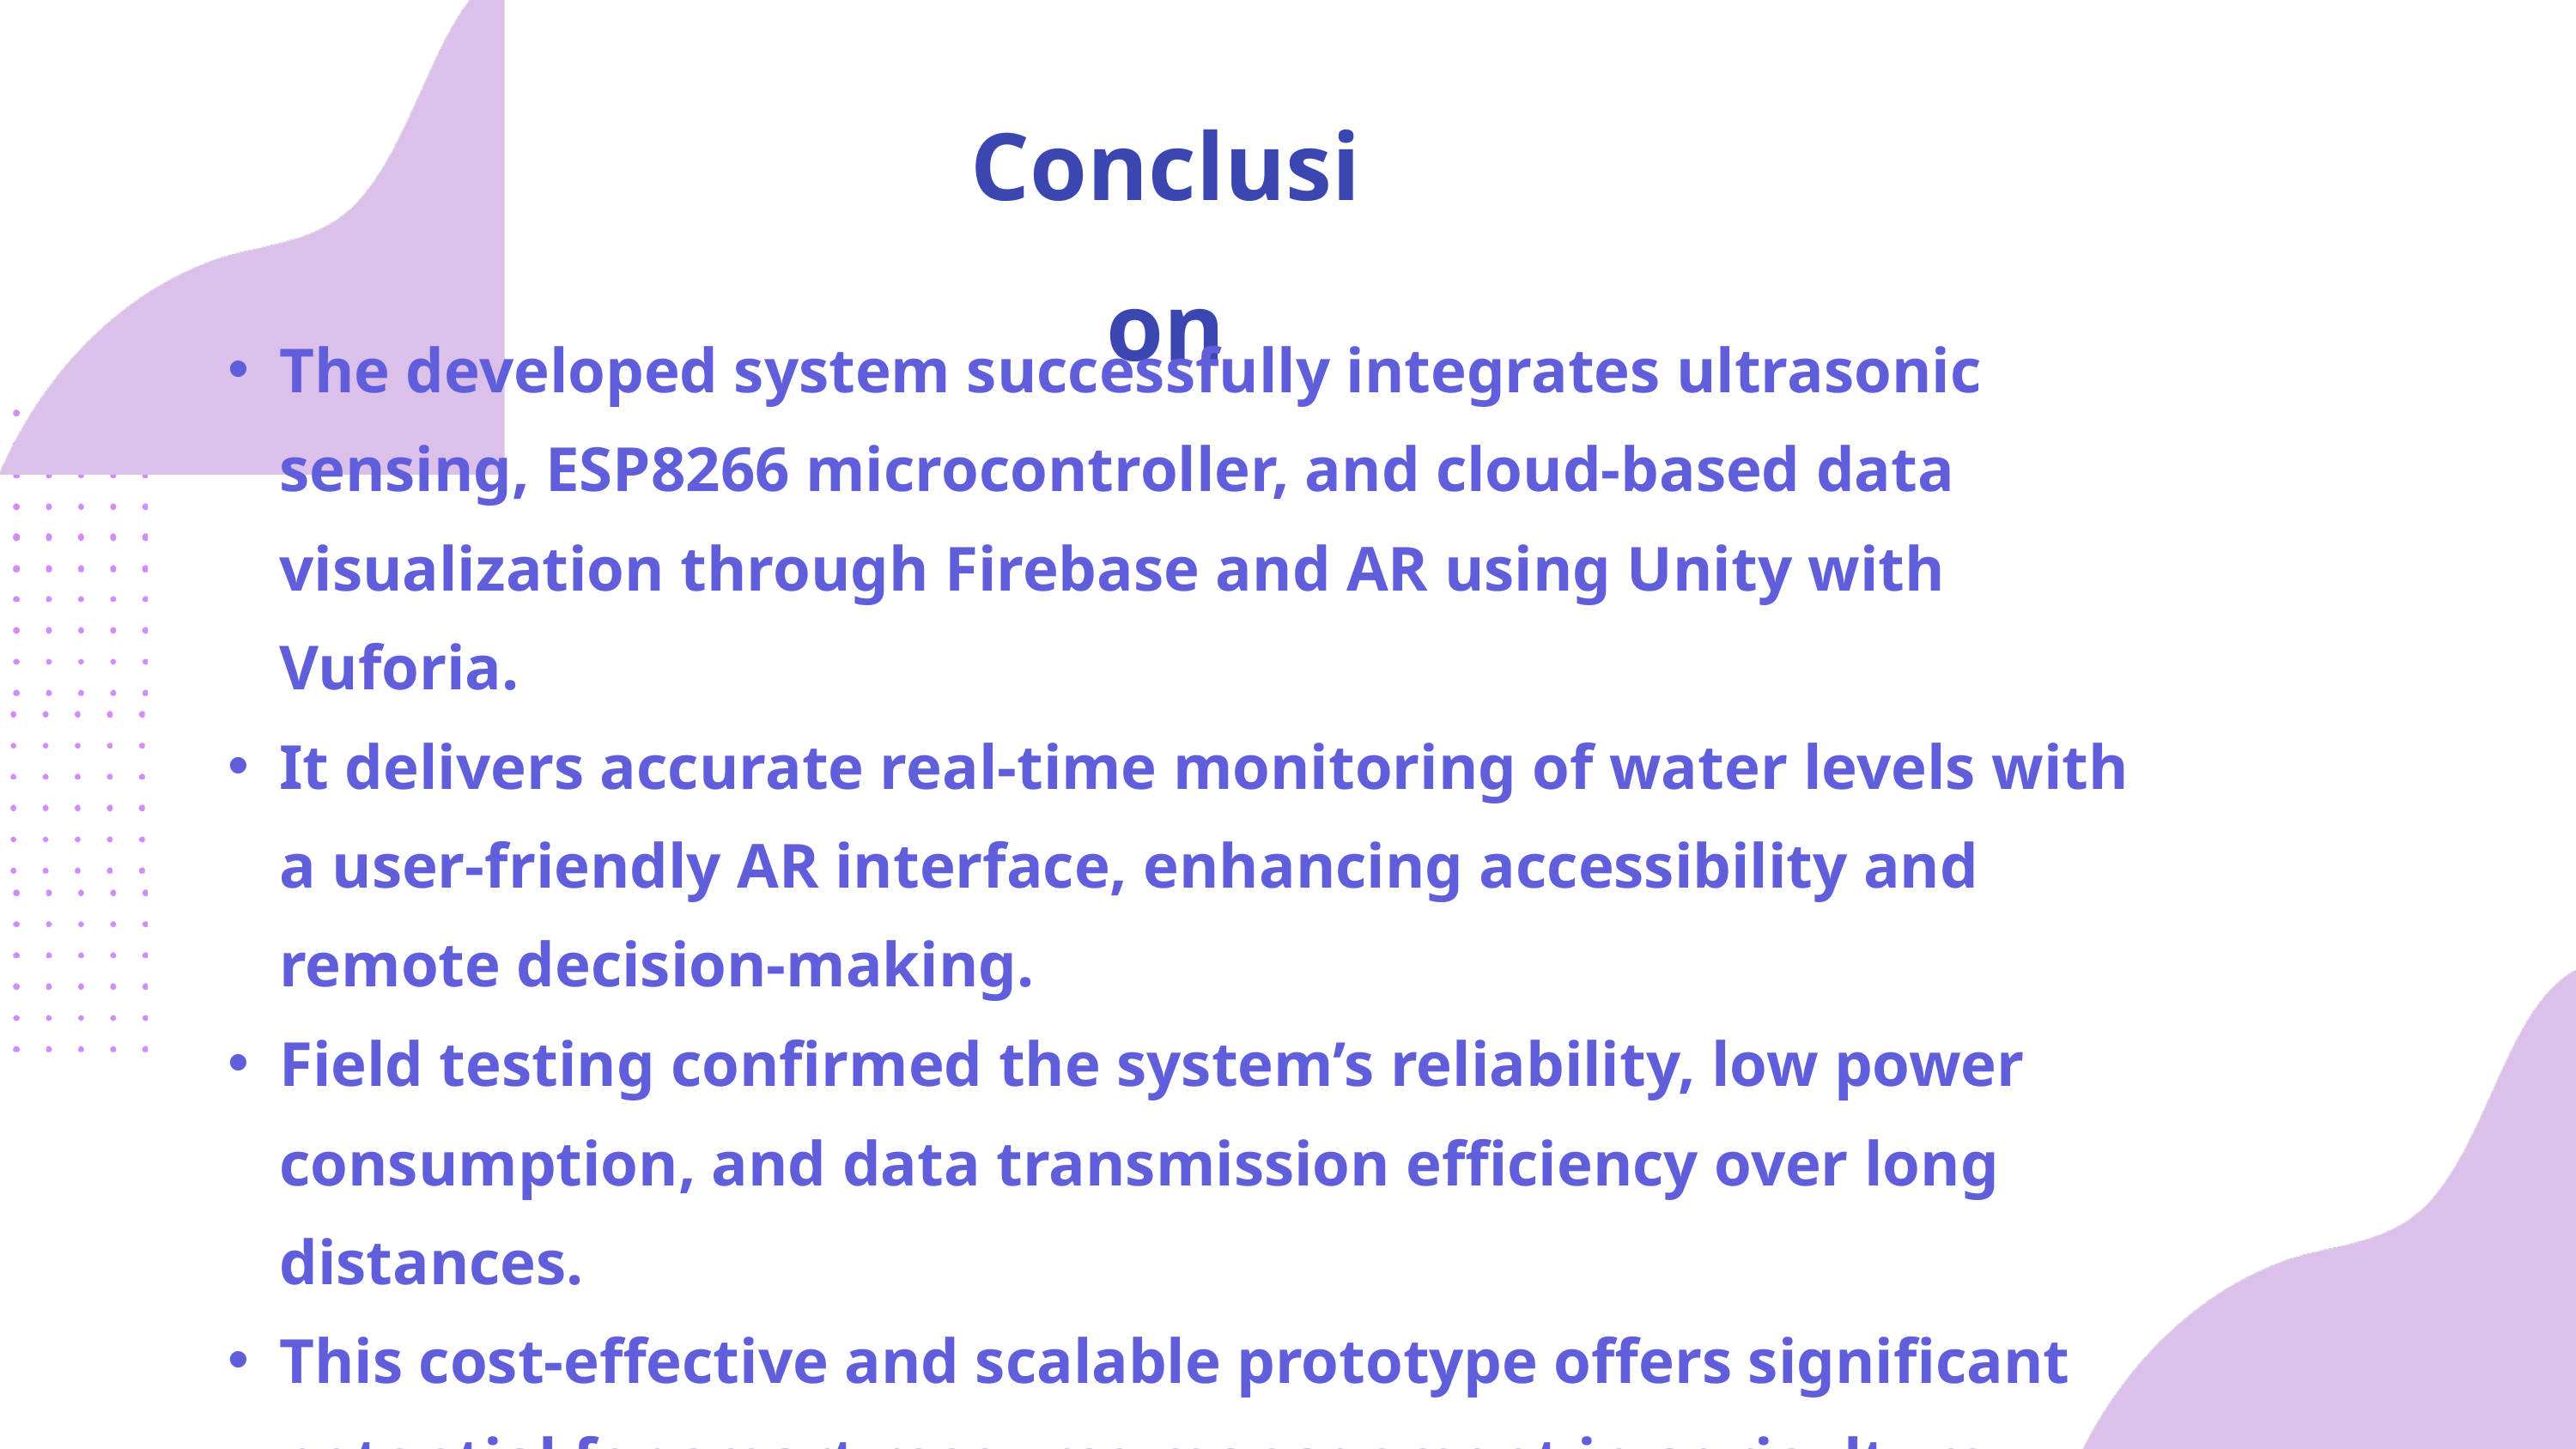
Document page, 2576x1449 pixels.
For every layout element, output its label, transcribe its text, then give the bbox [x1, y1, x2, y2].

text_box The developed system successfully integrates ultrasonic sensing, ESP8266 microcontroller, and cloud-based data visualization through Firebase and AR using Unity with Vuforia. It delivers accurate real-time monitoring of water levels with a user-friendly AR interface, enhancing accessibility and remote decision-making. Field testing confirmed the system’s reliability, low power consumption, and data transmission efficiency over long distances. This cost-effective and scalable prototype offers significant potential for smart resource management in agriculture, industry, and rural infrastructure. [175, 306, 2156, 1449]
text_box Conclusion [952, 59, 1379, 306]
text_box [0, 711, 145, 874]
text_box [2156, 970, 2576, 1449]
text_box [0, 0, 505, 475]
text_box [0, 475, 149, 573]
text_box [0, 889, 149, 1052]
text_box [0, 573, 149, 696]
